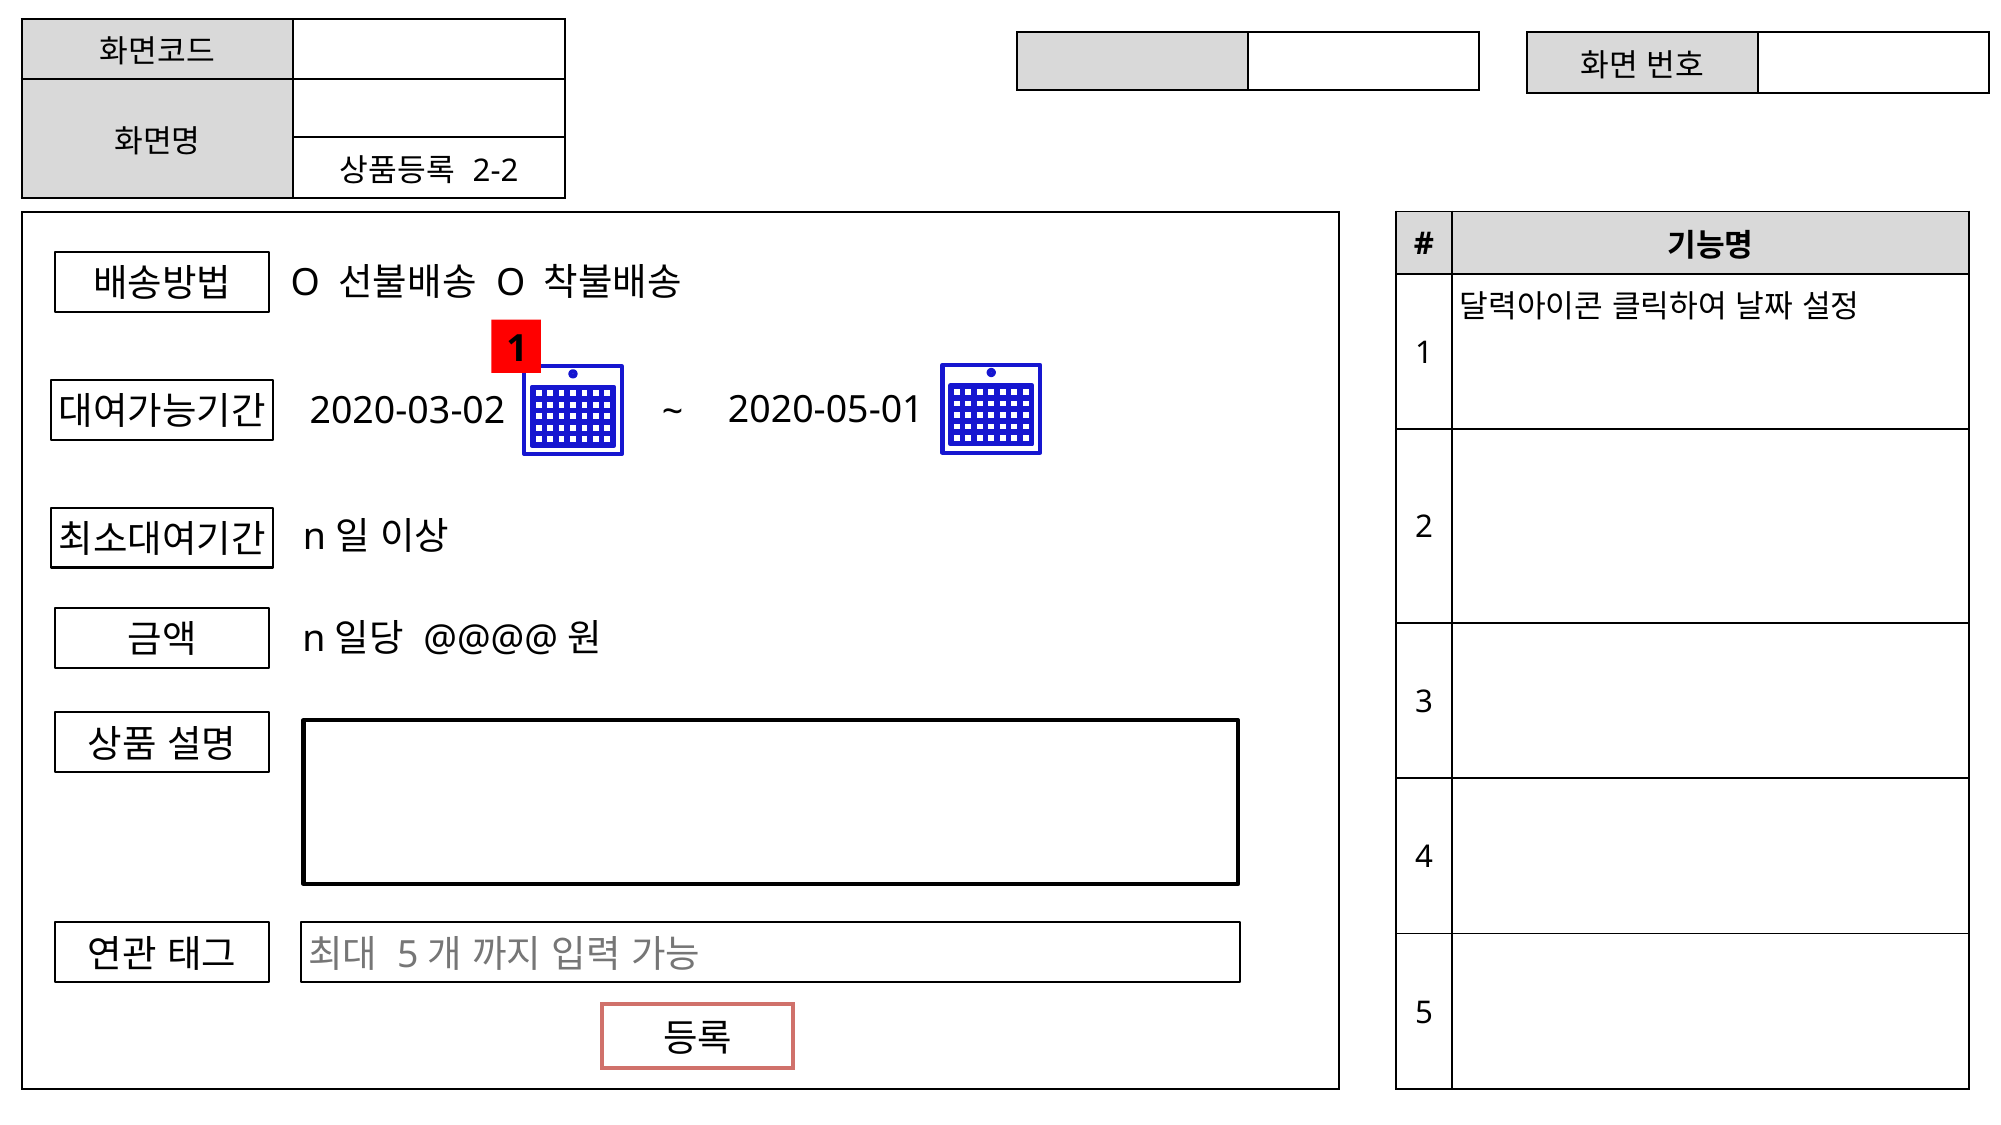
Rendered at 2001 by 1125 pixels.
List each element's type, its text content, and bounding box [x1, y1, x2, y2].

table_cell 달력아이콘 클릭하여 날짜 설정 [1453, 275, 1968, 428]
table_header # [1397, 212, 1451, 273]
table_header 화면코드 [23, 20, 292, 78]
table_cell [1453, 430, 1968, 622]
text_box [491, 315, 541, 377]
table_cell 상품등록 2-2 [294, 138, 564, 197]
table_cell 5 [1397, 934, 1451, 1088]
table_cell 4 [1397, 779, 1451, 933]
table_header [1759, 33, 1988, 92]
text_box 2020-03-02 [302, 378, 514, 439]
text_box [21, 211, 1340, 1090]
table_header 화면 번호 [1528, 33, 1757, 92]
text_box 최소대여기간 [51, 507, 274, 568]
table_header [294, 20, 564, 78]
text_box [524, 366, 622, 455]
table_header [1249, 33, 1478, 89]
text_box ~ [654, 379, 691, 440]
text_box 2020-05-01 [720, 377, 932, 438]
text_box 최대 5개 까지 입력 가능 [301, 922, 1241, 982]
text_box 금액 [55, 607, 269, 668]
text_box n일당 @@@@원 [295, 606, 610, 667]
text_box n일 이상 [295, 504, 457, 565]
table_header 기능명 [1453, 212, 1968, 273]
table_cell 1 [1397, 275, 1451, 428]
table_cell 3 [1397, 624, 1451, 777]
table_cell [1453, 779, 1968, 933]
table_cell [1453, 934, 1968, 1088]
text_box O 선불배송 O 착불배송 [283, 250, 690, 311]
text_box 배송방법 [55, 251, 269, 312]
table_header [1018, 33, 1247, 89]
table_cell 화면명 [23, 80, 292, 197]
text_box [942, 364, 1041, 453]
text_box 상품 설명 [55, 712, 269, 773]
table_cell 2 [1397, 430, 1451, 622]
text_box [601, 1004, 794, 1068]
table_cell [294, 80, 564, 136]
text_box 대여가능기간 [51, 379, 274, 440]
text_box [303, 720, 1239, 884]
table_cell [1453, 624, 1968, 777]
text_box 연관 태그 [55, 922, 269, 982]
